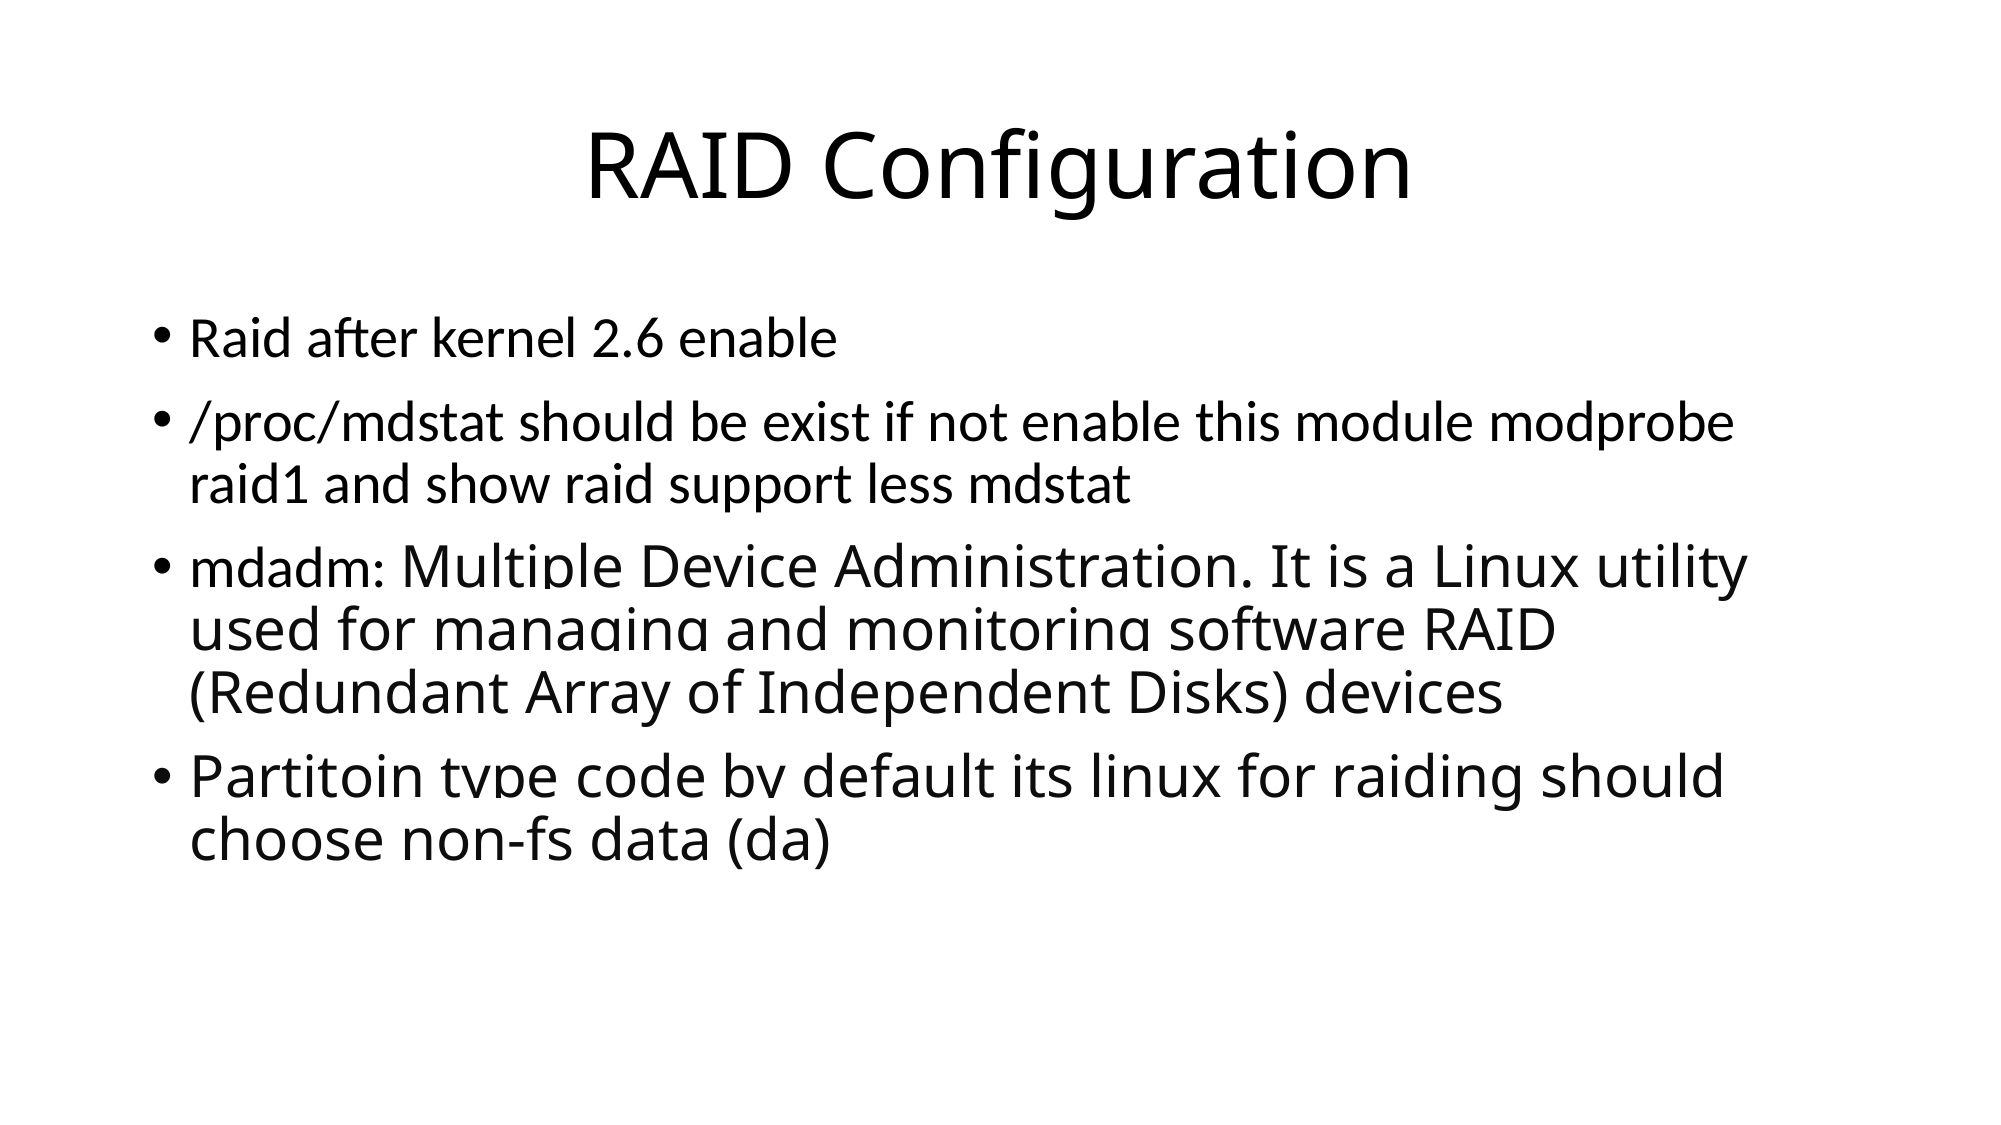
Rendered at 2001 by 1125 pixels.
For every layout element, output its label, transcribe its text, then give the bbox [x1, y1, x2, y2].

title RAID Configuration [137, 59, 1863, 278]
list Raid after kernel 2.6 enable /proc/mdstat should be exist if not enable this module modprobe raid1 and show raid support less mdstat mdadm: Multiple Device Administration. It is a Linux utility used for managing and monitoring software RAID (Redundant Array of Independent Disks) devices Partitoin type code by default its linux for raiding should choose non-fs data (da) [137, 299, 1863, 1014]
